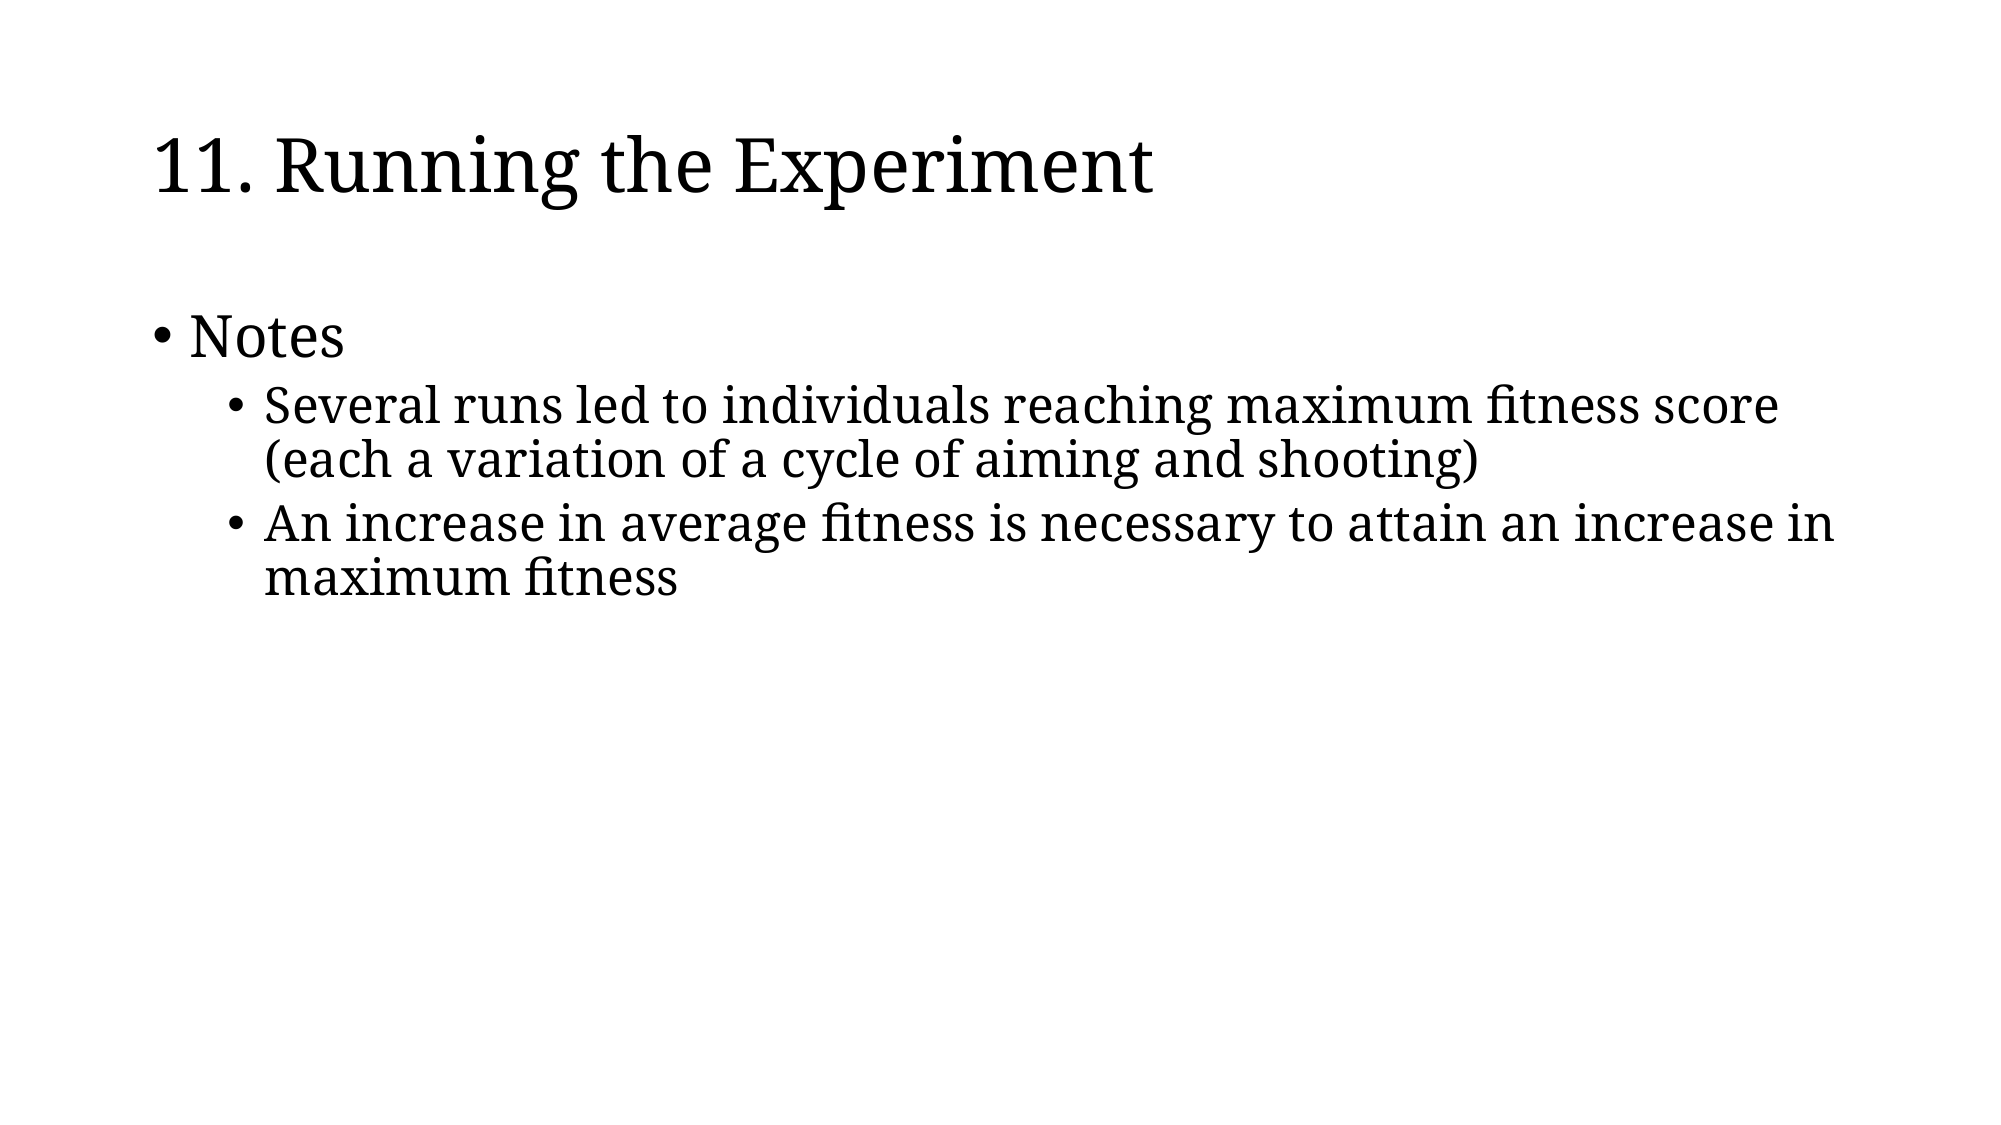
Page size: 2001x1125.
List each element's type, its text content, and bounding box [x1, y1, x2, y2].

list Notes Several runs led to individuals reaching maximum fitness score (each a variation of a cycle of aiming and shooting) An increase in average fitness is necessary to attain an increase in maximum fitness [137, 299, 1863, 1014]
title 11. Running the Experiment [137, 59, 1863, 278]
